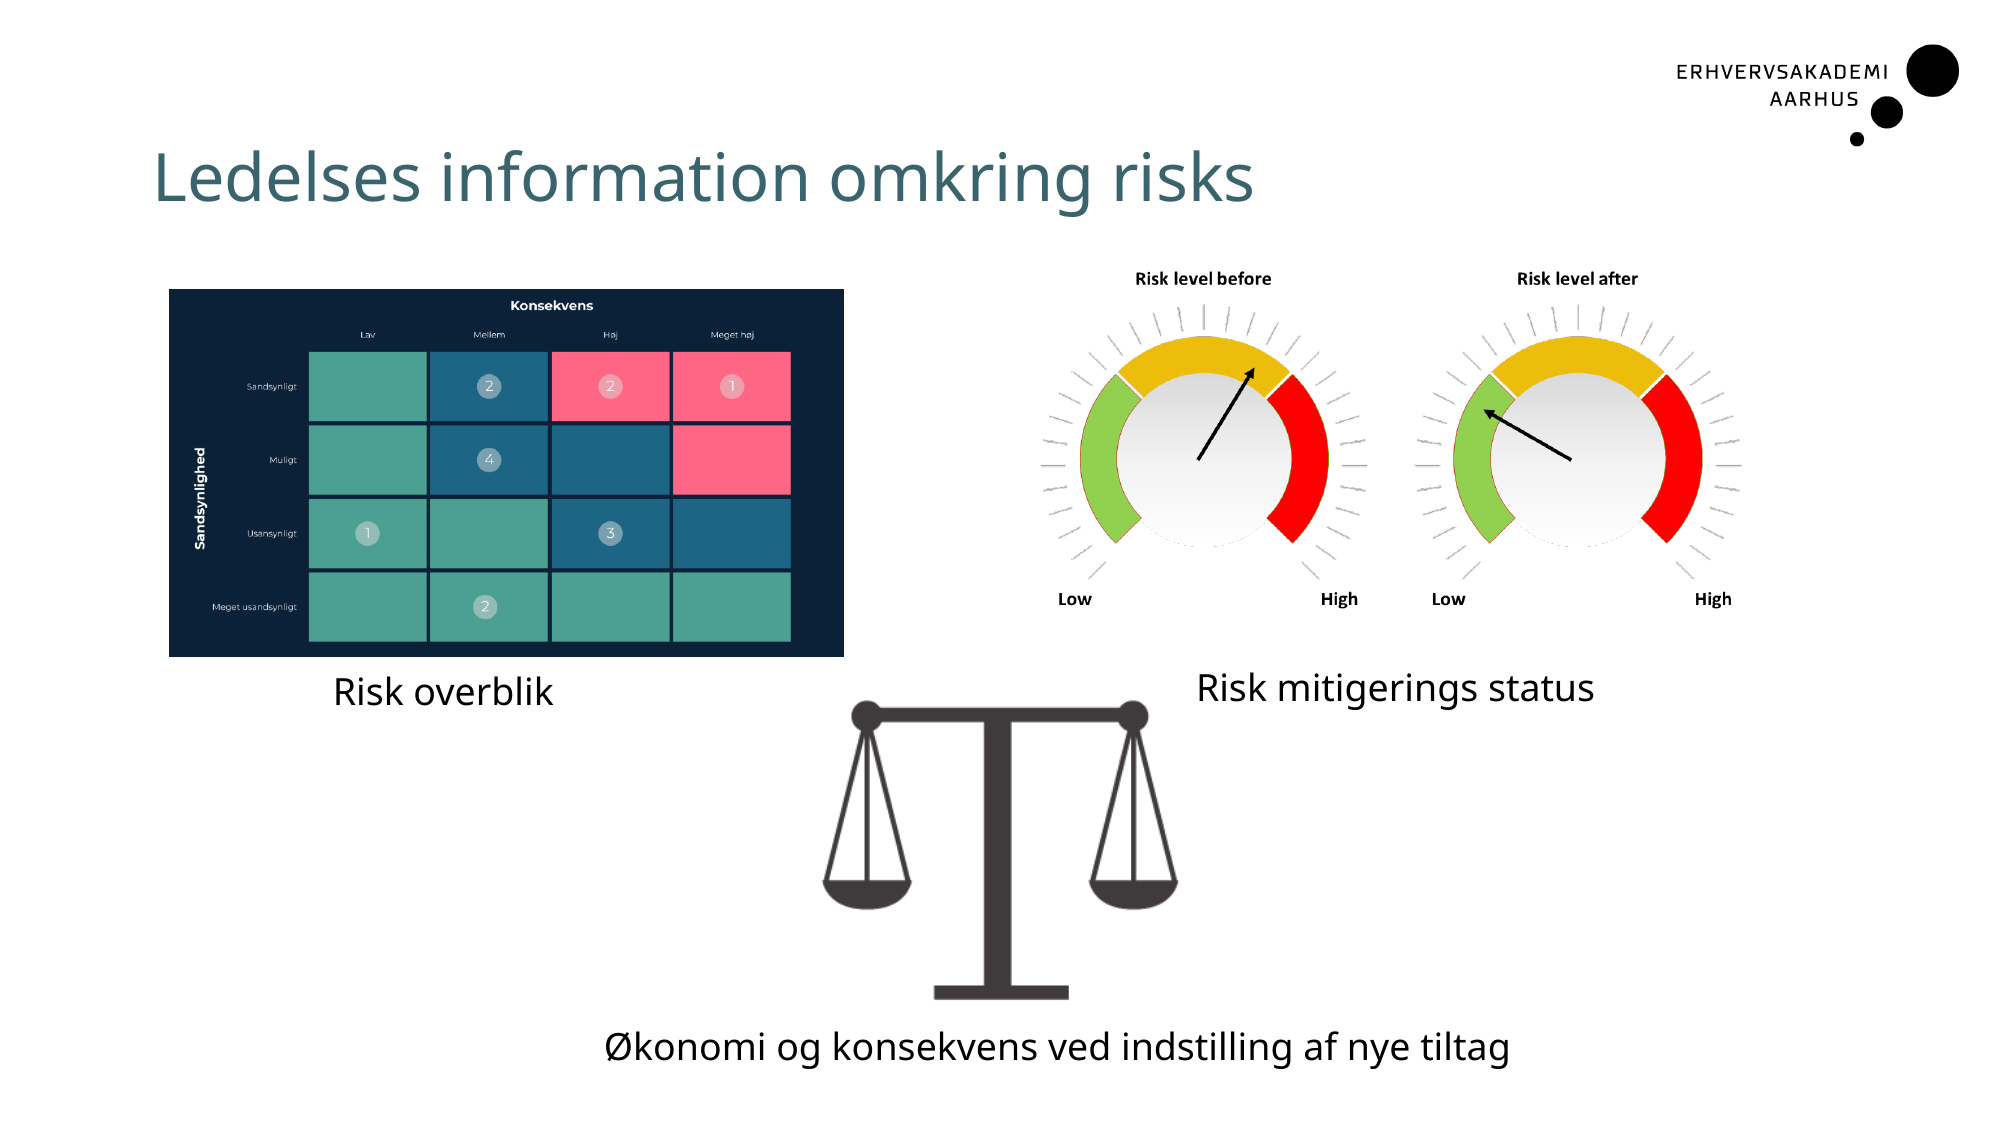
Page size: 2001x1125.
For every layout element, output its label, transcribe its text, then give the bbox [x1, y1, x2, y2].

text_box Risk mitigerings status [1195, 656, 1611, 716]
title Ledelses information omkring risks [137, 104, 1863, 256]
text_box Økonomi og konsekvens ved indstilling af nye tiltag [589, 1015, 1527, 1076]
picture [169, 289, 1195, 1047]
picture [1666, 38, 1965, 151]
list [1028, 260, 1764, 622]
text_box Risk overblik [318, 660, 569, 720]
